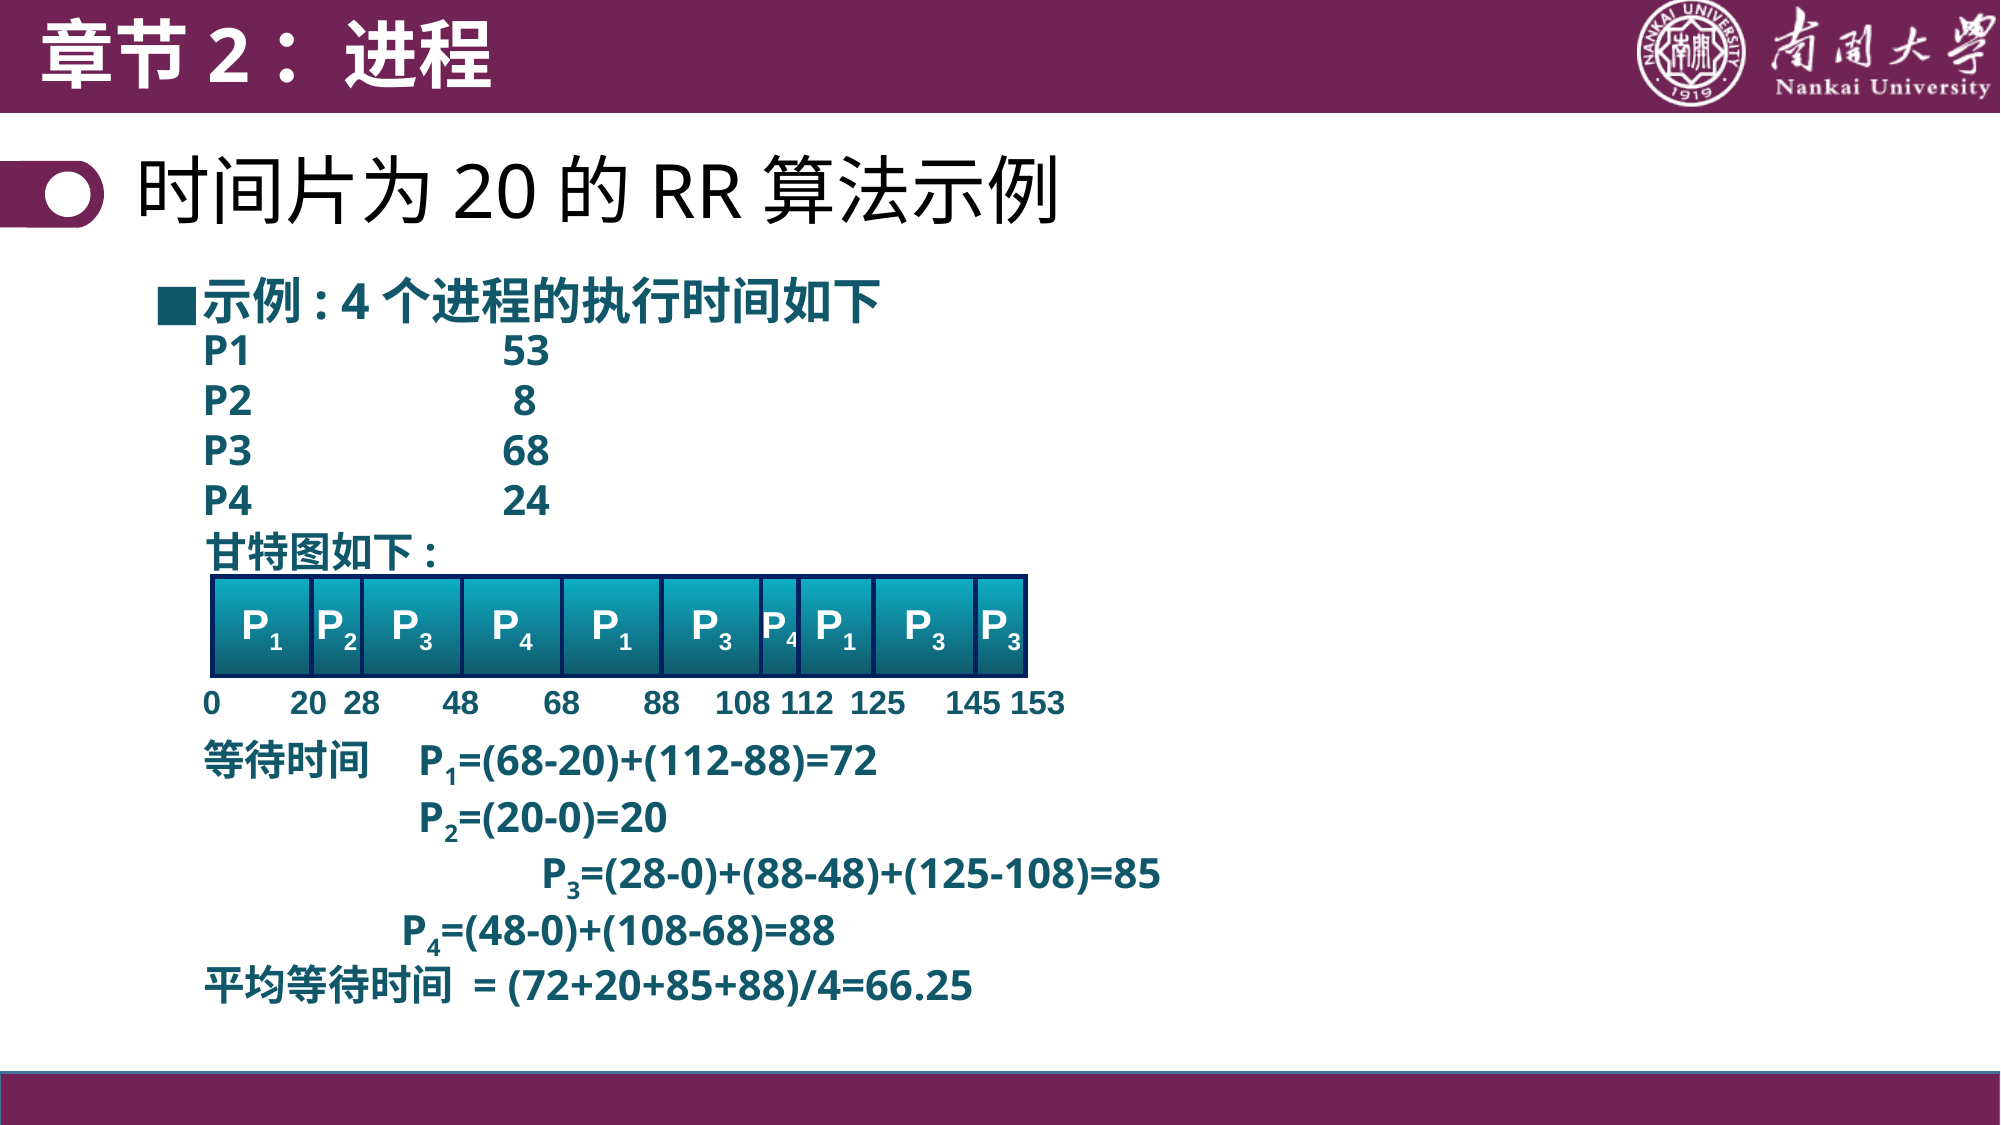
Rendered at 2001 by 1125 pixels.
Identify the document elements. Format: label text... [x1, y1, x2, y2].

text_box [187, 576, 311, 730]
text_box 时间片为20的RR算法示例 [119, 130, 1620, 259]
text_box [661, 576, 761, 730]
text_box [138, 262, 1357, 534]
text_box 章节2：进程 [24, 0, 1025, 116]
text_box 甘特图如下: [191, 534, 813, 576]
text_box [462, 576, 561, 730]
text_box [798, 576, 873, 730]
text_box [561, 576, 661, 730]
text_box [761, 576, 798, 730]
text_box 等待时间 P1=(68-20)+(112-88)=72 P2=(20-0)=20 P3=(28-0)+(88-48)+(125-108)=85 P4=(48-0)+(108-68)=88 [159, 726, 1203, 917]
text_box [362, 576, 462, 730]
text_box 平均等待时间 = (72+20+85+88)/4=66.25 [159, 951, 1203, 1023]
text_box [975, 576, 1081, 730]
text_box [311, 576, 362, 730]
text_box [873, 576, 975, 730]
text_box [0, 160, 104, 228]
picture [1637, 0, 2001, 110]
